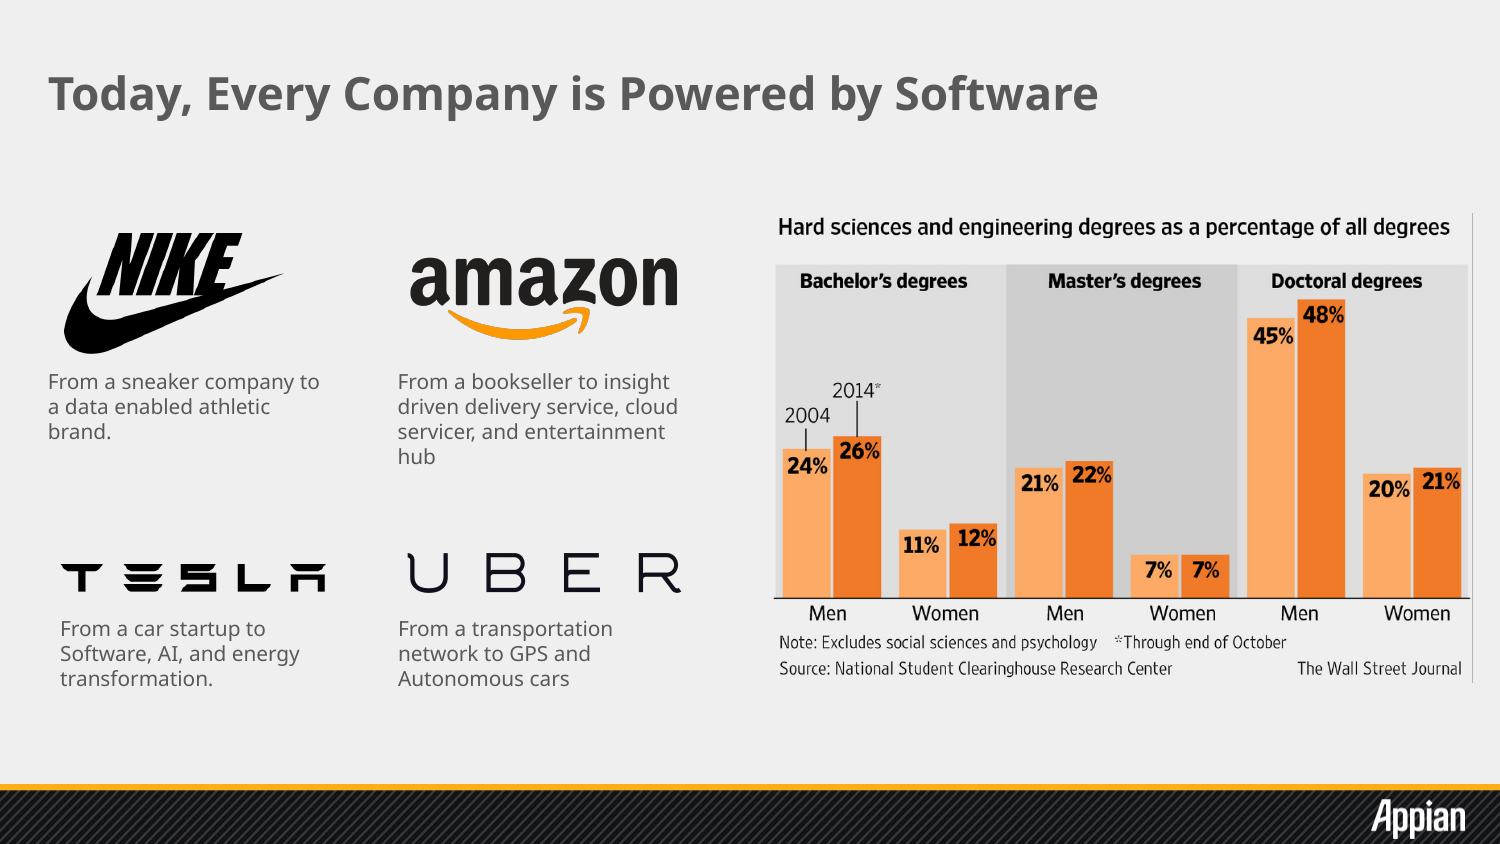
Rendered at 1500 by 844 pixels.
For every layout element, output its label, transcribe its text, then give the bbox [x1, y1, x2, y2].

picture [0, 784, 1500, 844]
picture [772, 212, 1473, 684]
picture [403, 549, 684, 597]
picture [55, 539, 336, 606]
text_box Today, Every Company is Powered by Software [32, 49, 1214, 155]
text_box From a bookseller to insight driven delivery service, cloud servicer, and entertainment hub [382, 353, 705, 444]
text_box From a sneaker company to a data enabled athletic brand. [33, 353, 347, 444]
picture [64, 227, 296, 354]
text_box From a car startup to Software, AI, and energy transformation. [45, 601, 359, 692]
text_box From a transportation network to GPS and Autonomous cars [383, 601, 705, 692]
picture [403, 249, 684, 347]
